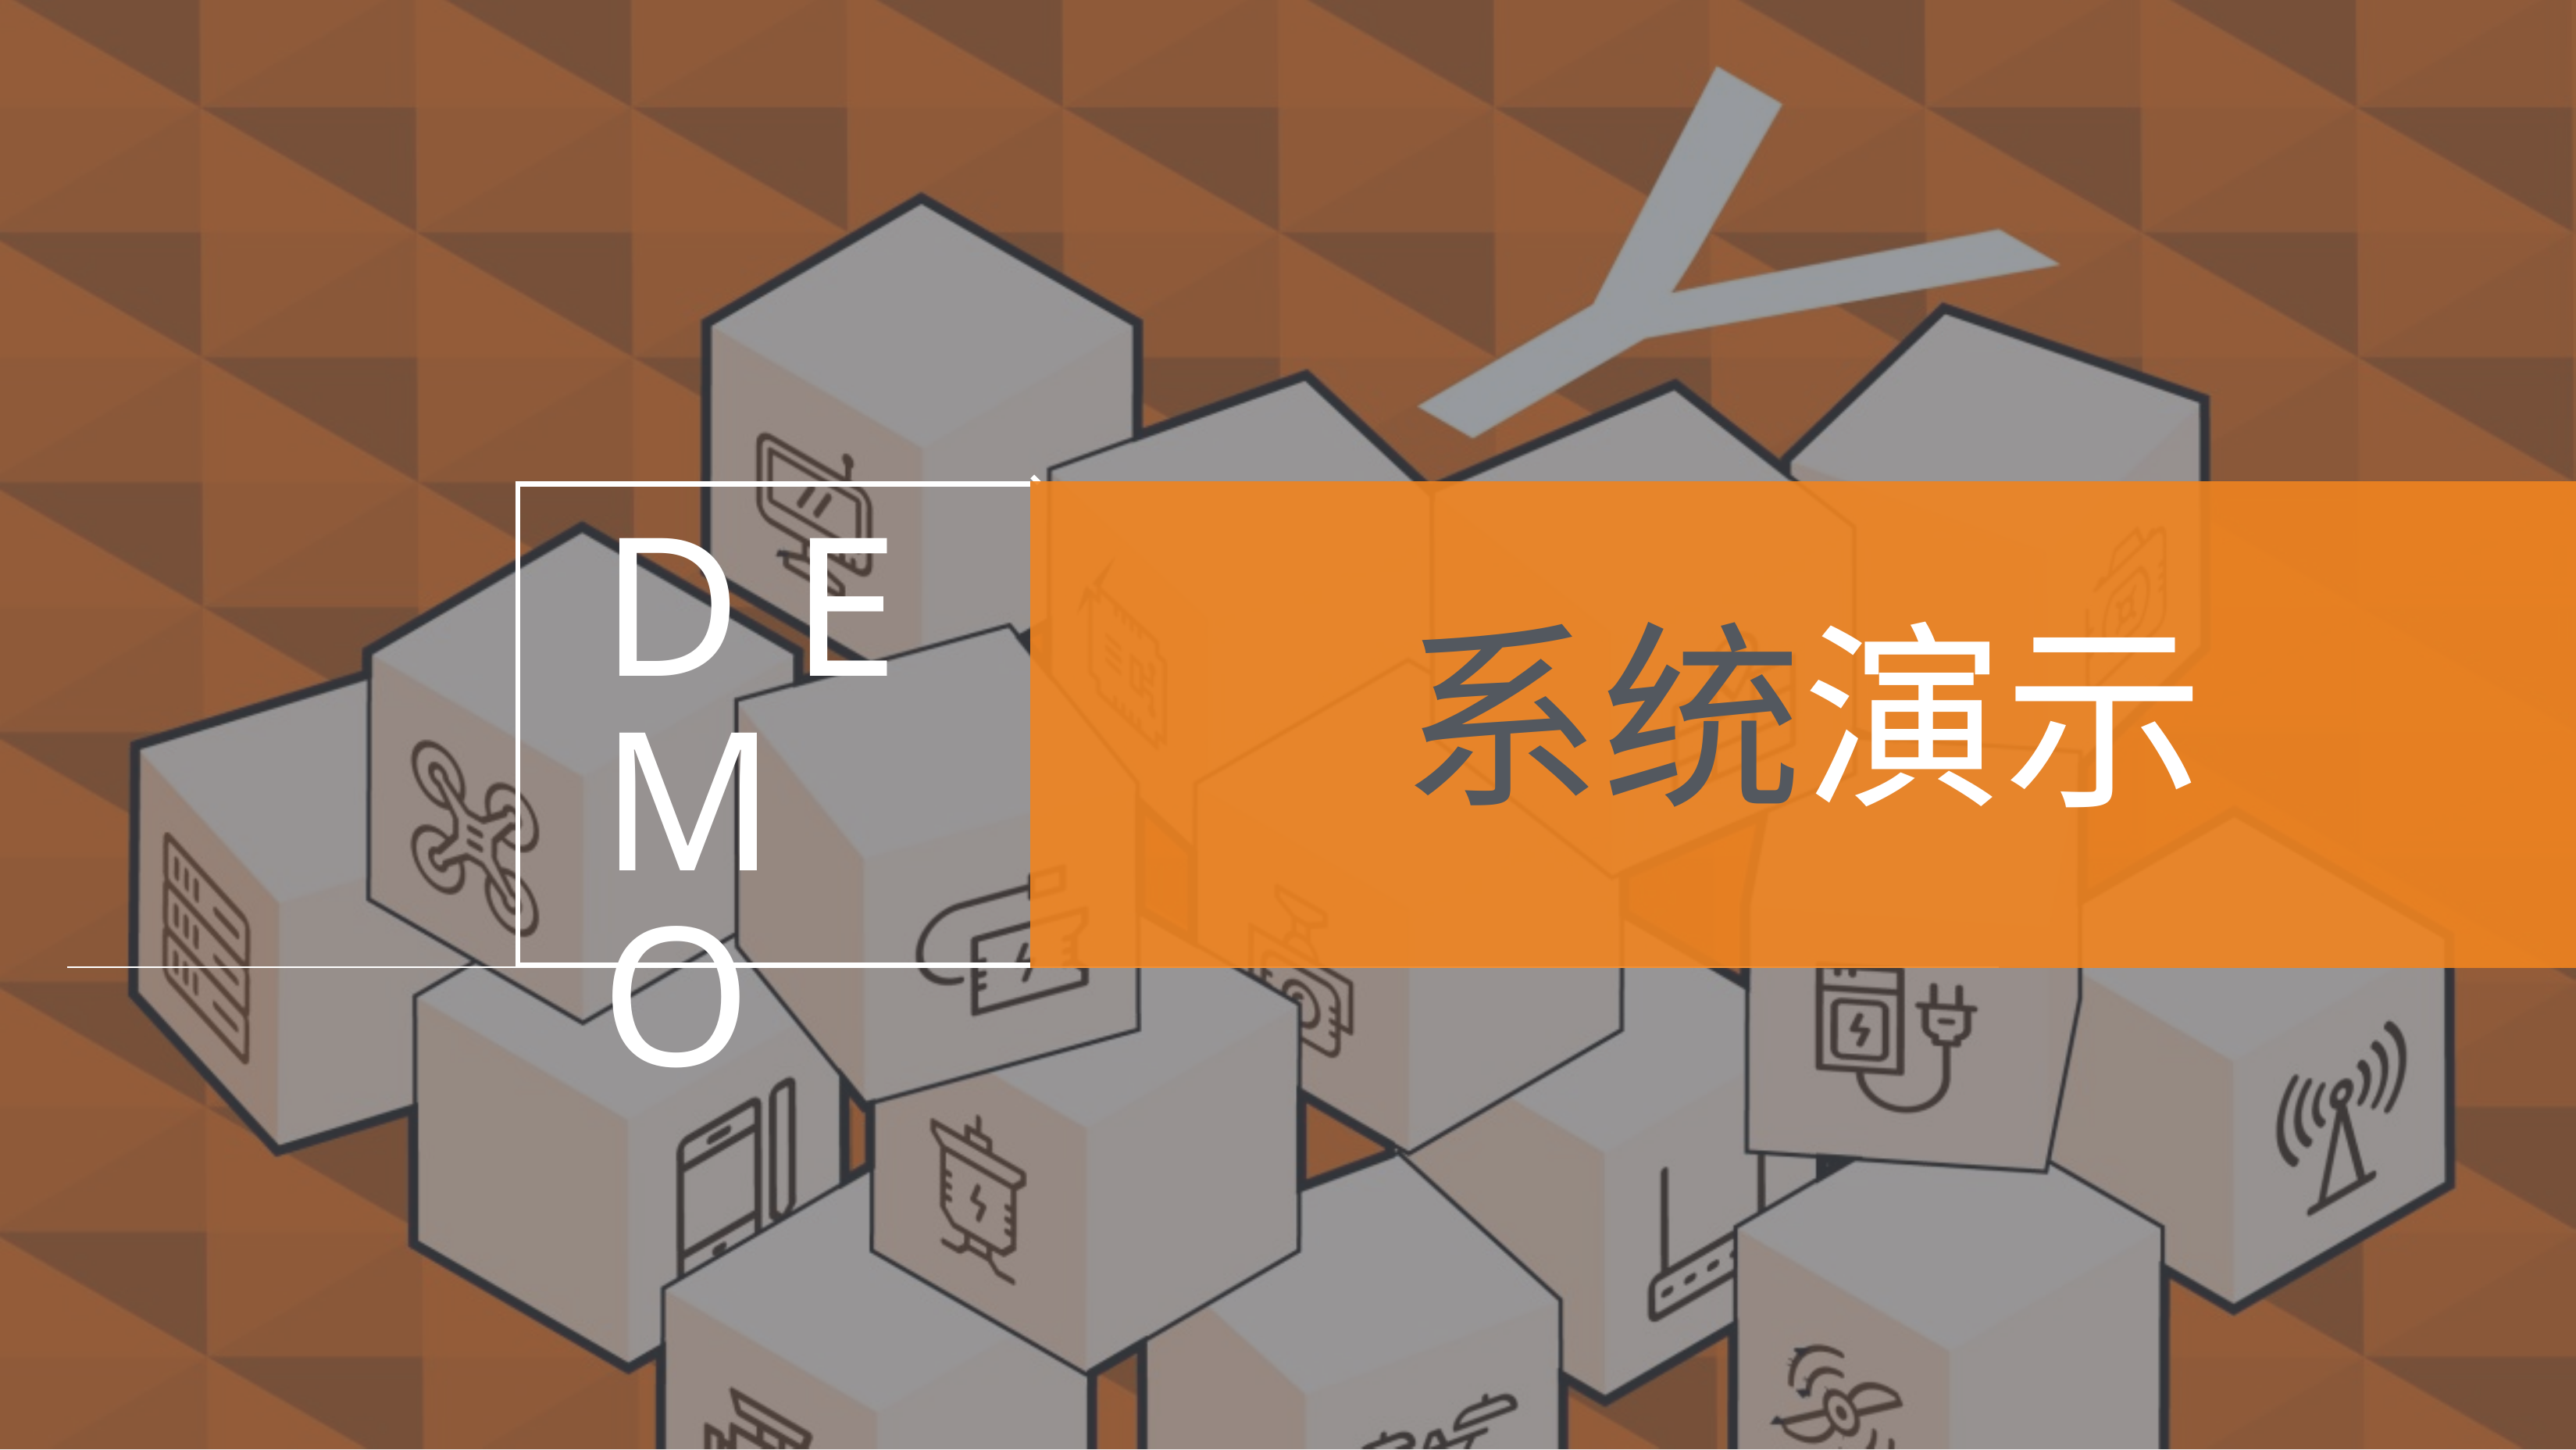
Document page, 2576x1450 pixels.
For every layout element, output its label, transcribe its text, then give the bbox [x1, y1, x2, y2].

text_box D E M O [599, 520, 952, 1105]
text_box [0, 0, 2576, 1450]
title 系统演示 [1399, 591, 2207, 833]
text_box [1030, 481, 2576, 968]
